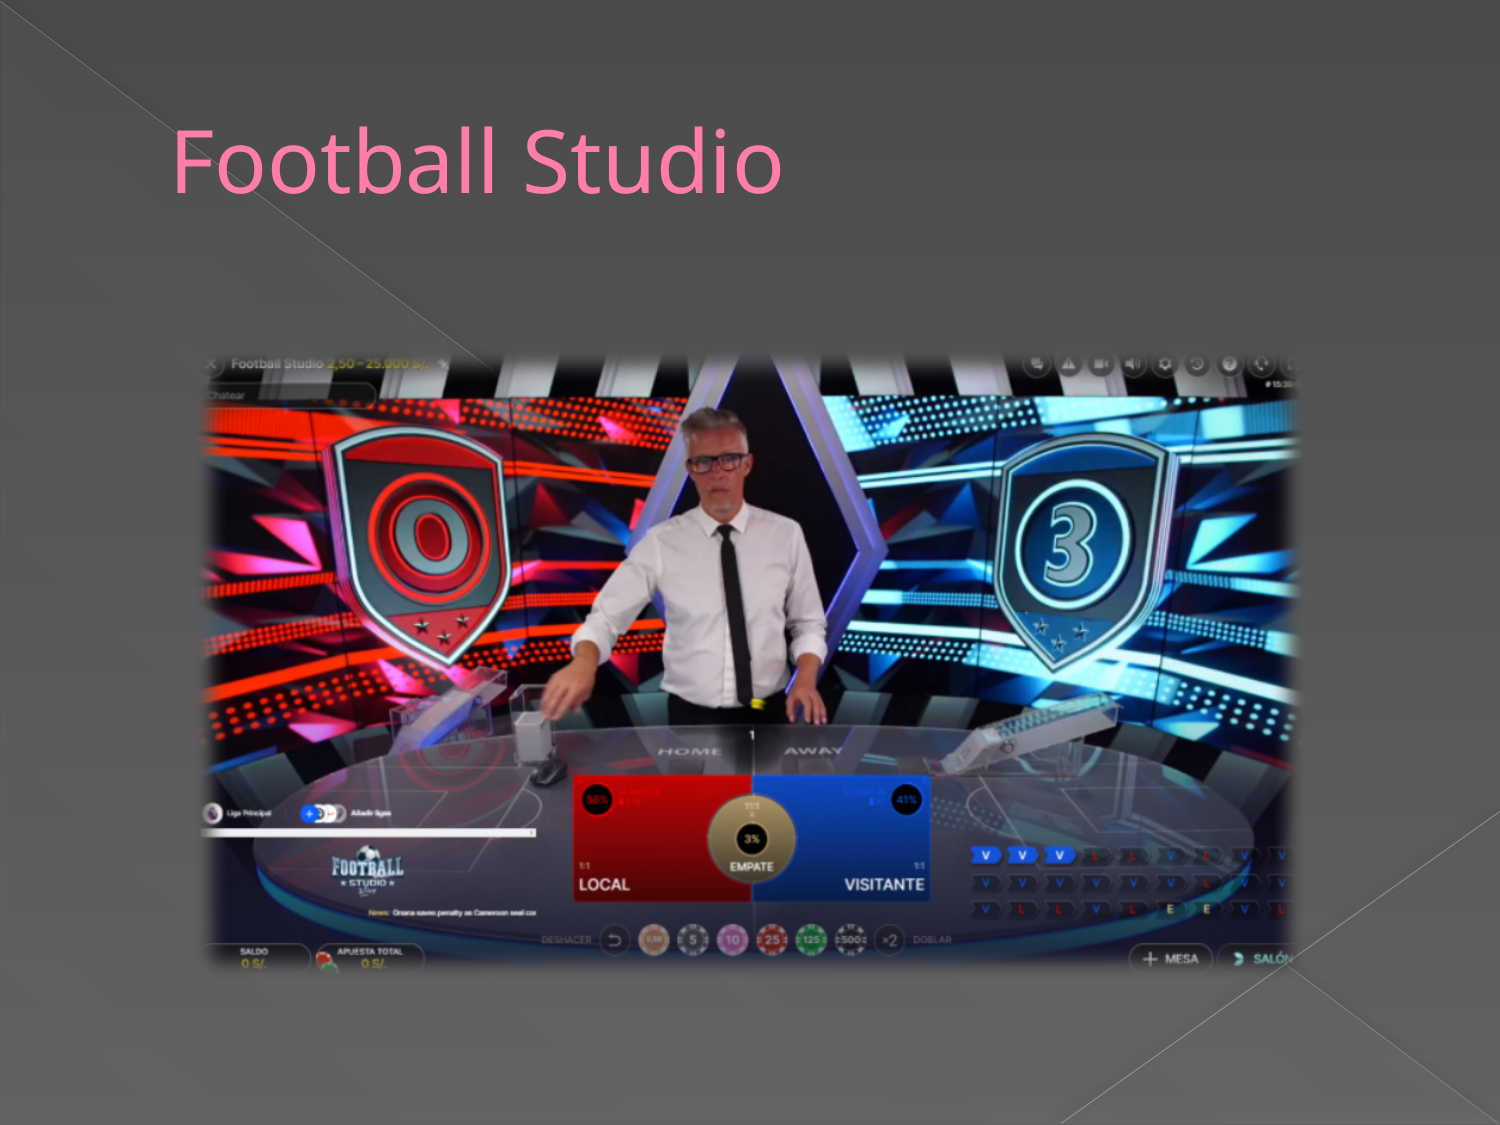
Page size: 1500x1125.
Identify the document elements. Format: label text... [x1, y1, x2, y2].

title Football Studio [75, 43, 1425, 274]
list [194, 349, 1306, 980]
